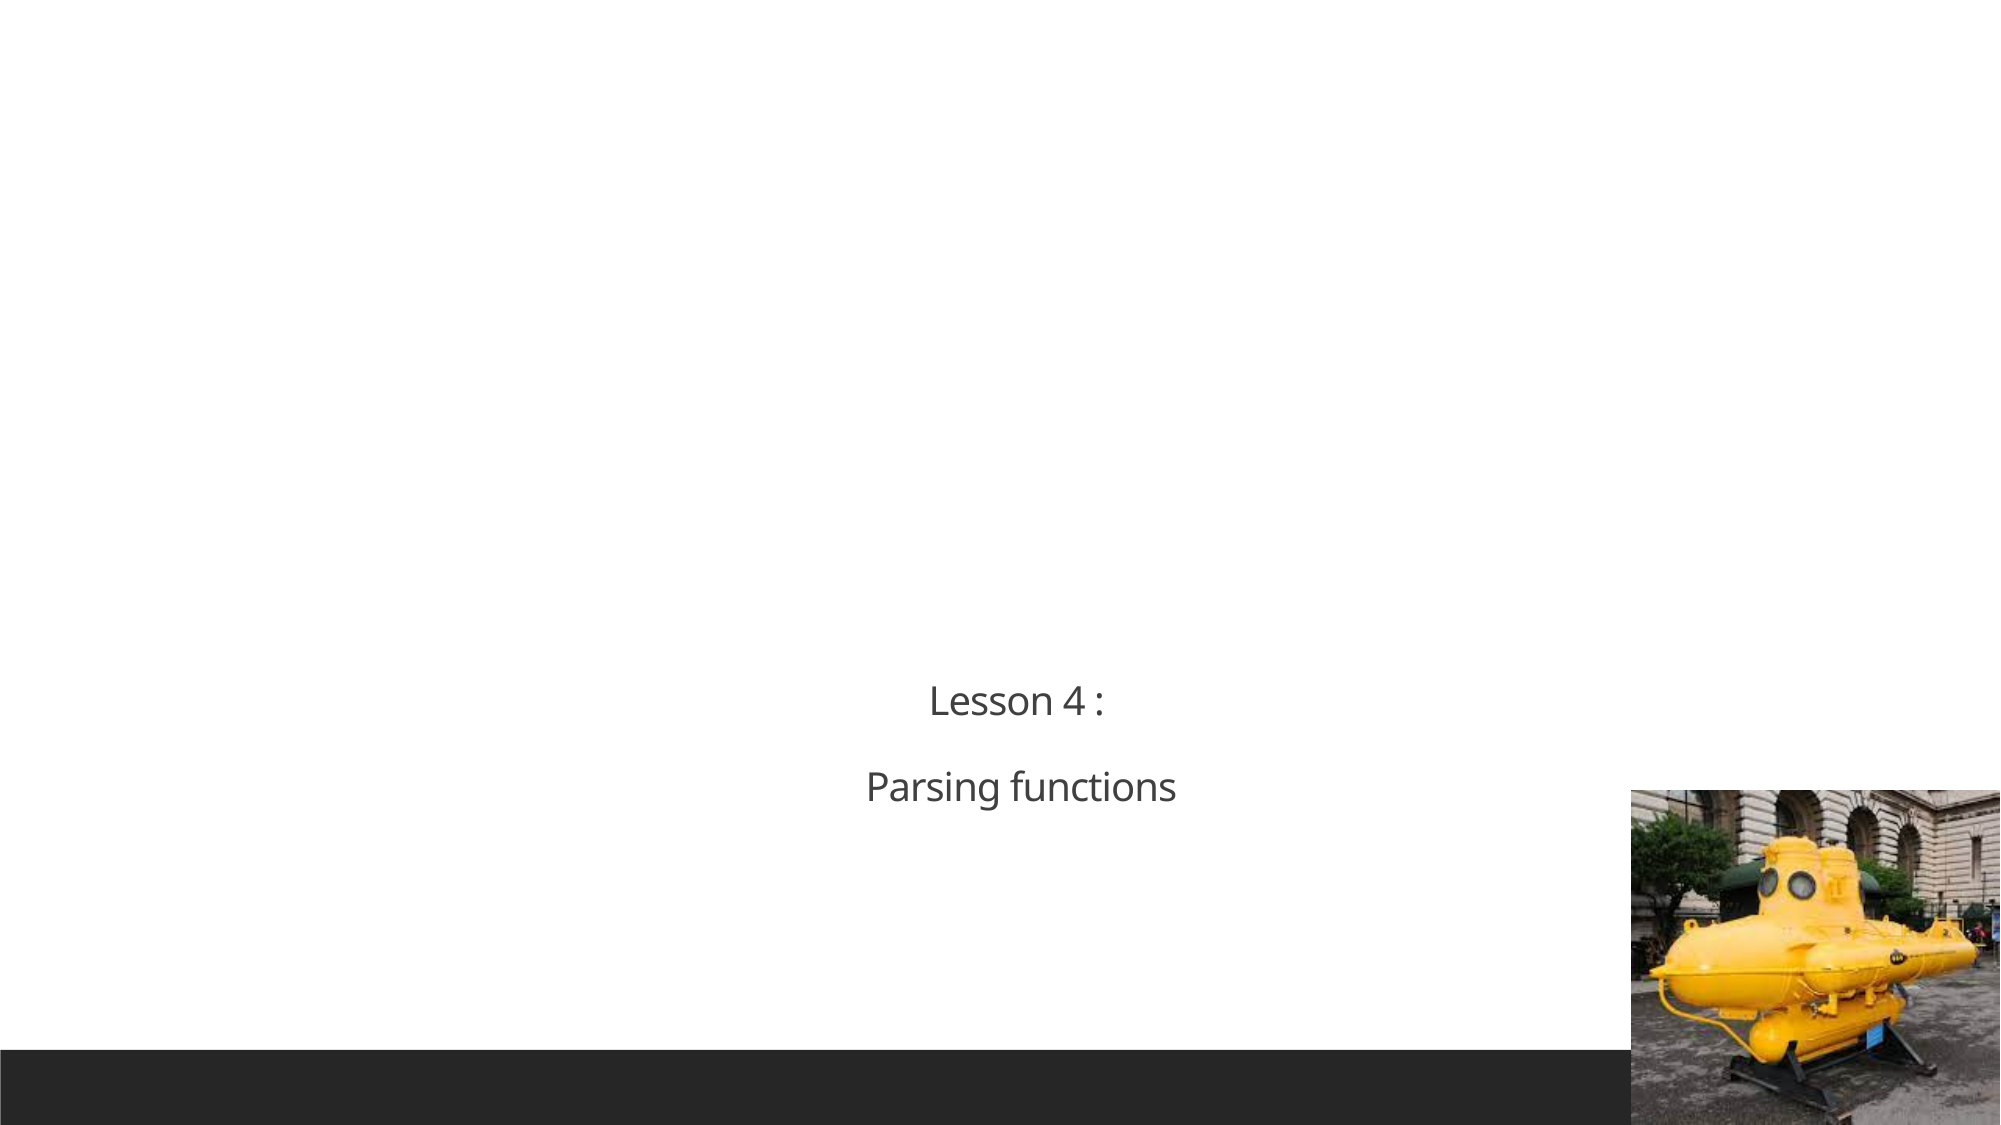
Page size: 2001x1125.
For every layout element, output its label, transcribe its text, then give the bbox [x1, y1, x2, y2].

picture [1630, 790, 2000, 1125]
title Lesson 4 : Parsing functions [196, 671, 1847, 910]
